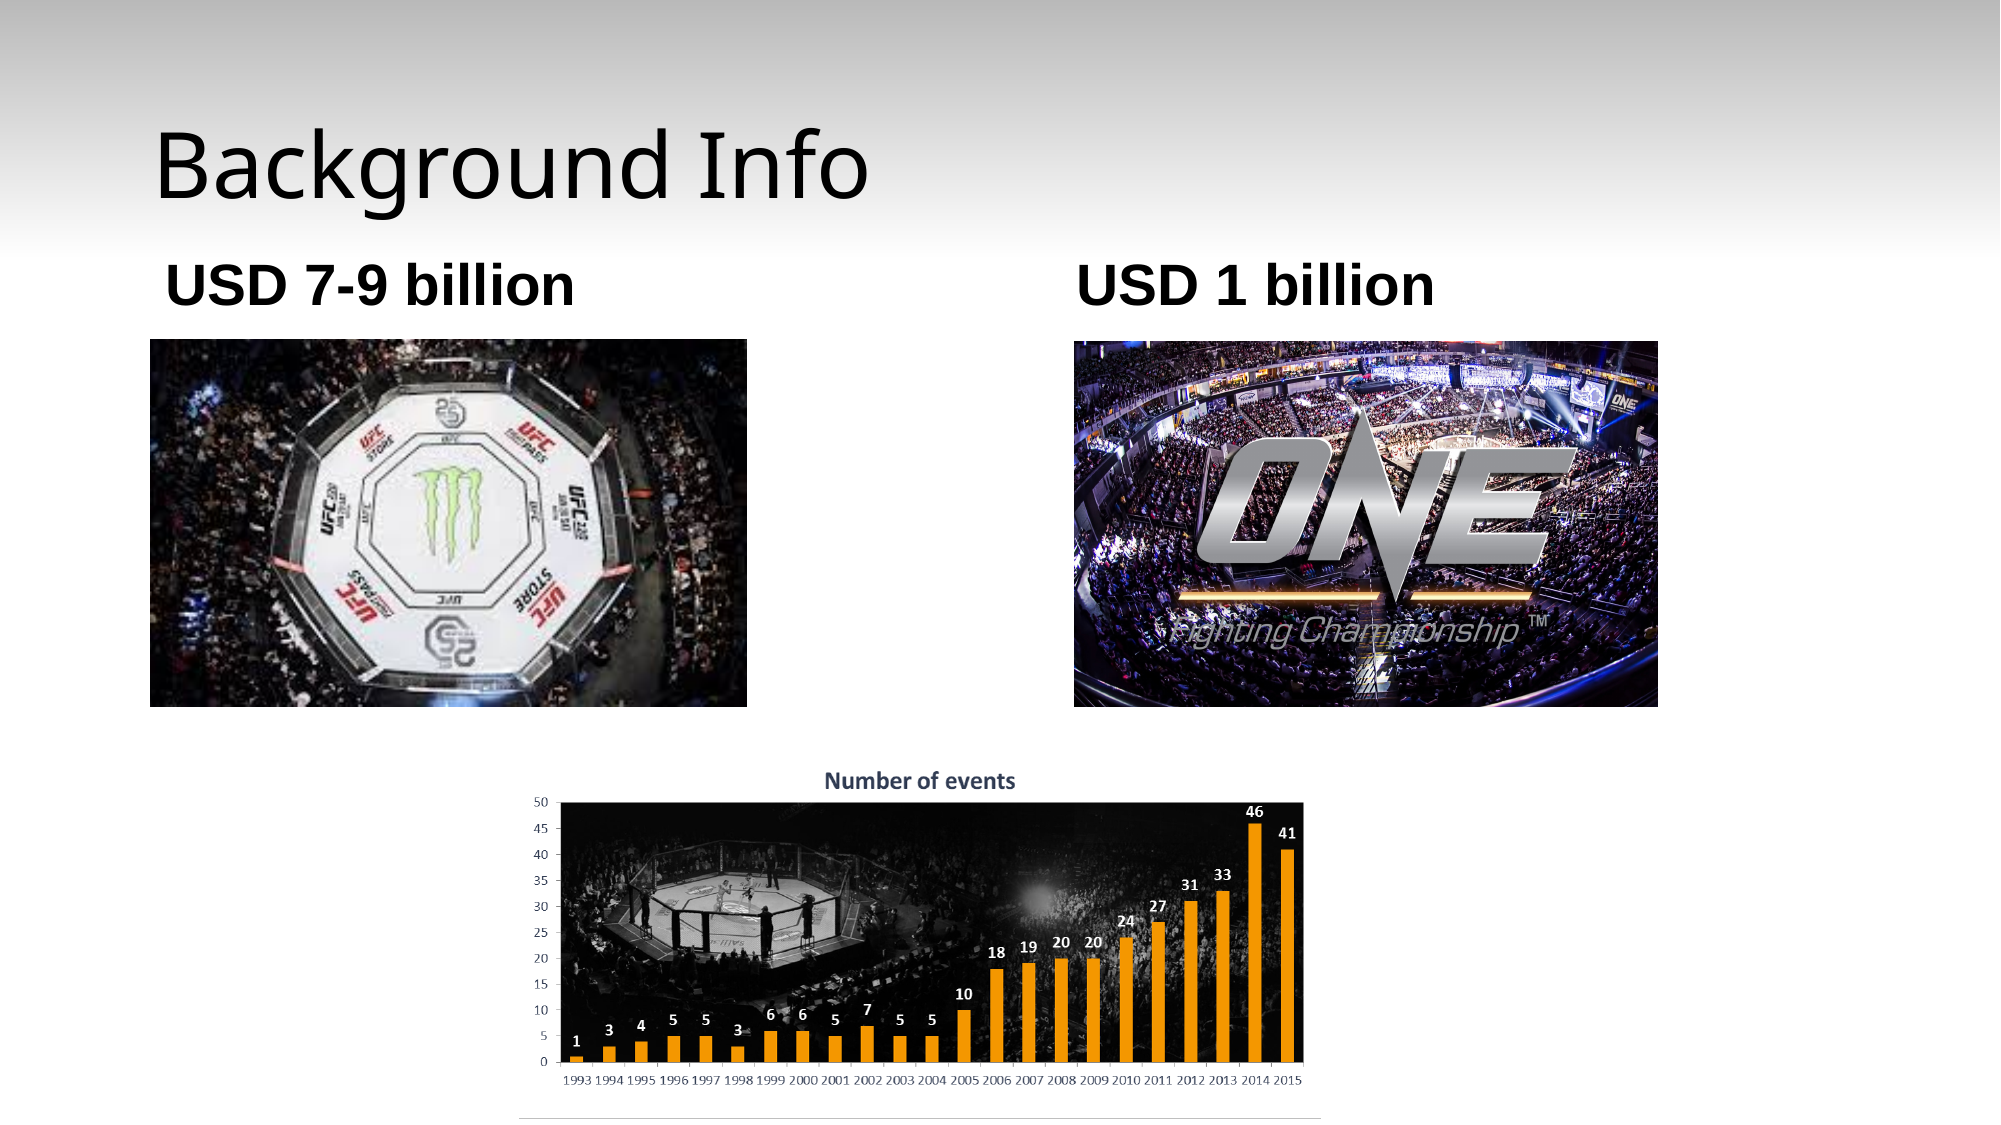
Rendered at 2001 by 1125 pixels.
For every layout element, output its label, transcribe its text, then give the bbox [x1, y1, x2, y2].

picture [518, 753, 1321, 1119]
title Background Info [137, 59, 1863, 278]
picture [150, 339, 747, 707]
text_box USD 1 billion [1061, 240, 1912, 325]
picture [1074, 341, 1658, 707]
text_box USD 7-9 billion [150, 240, 1000, 325]
